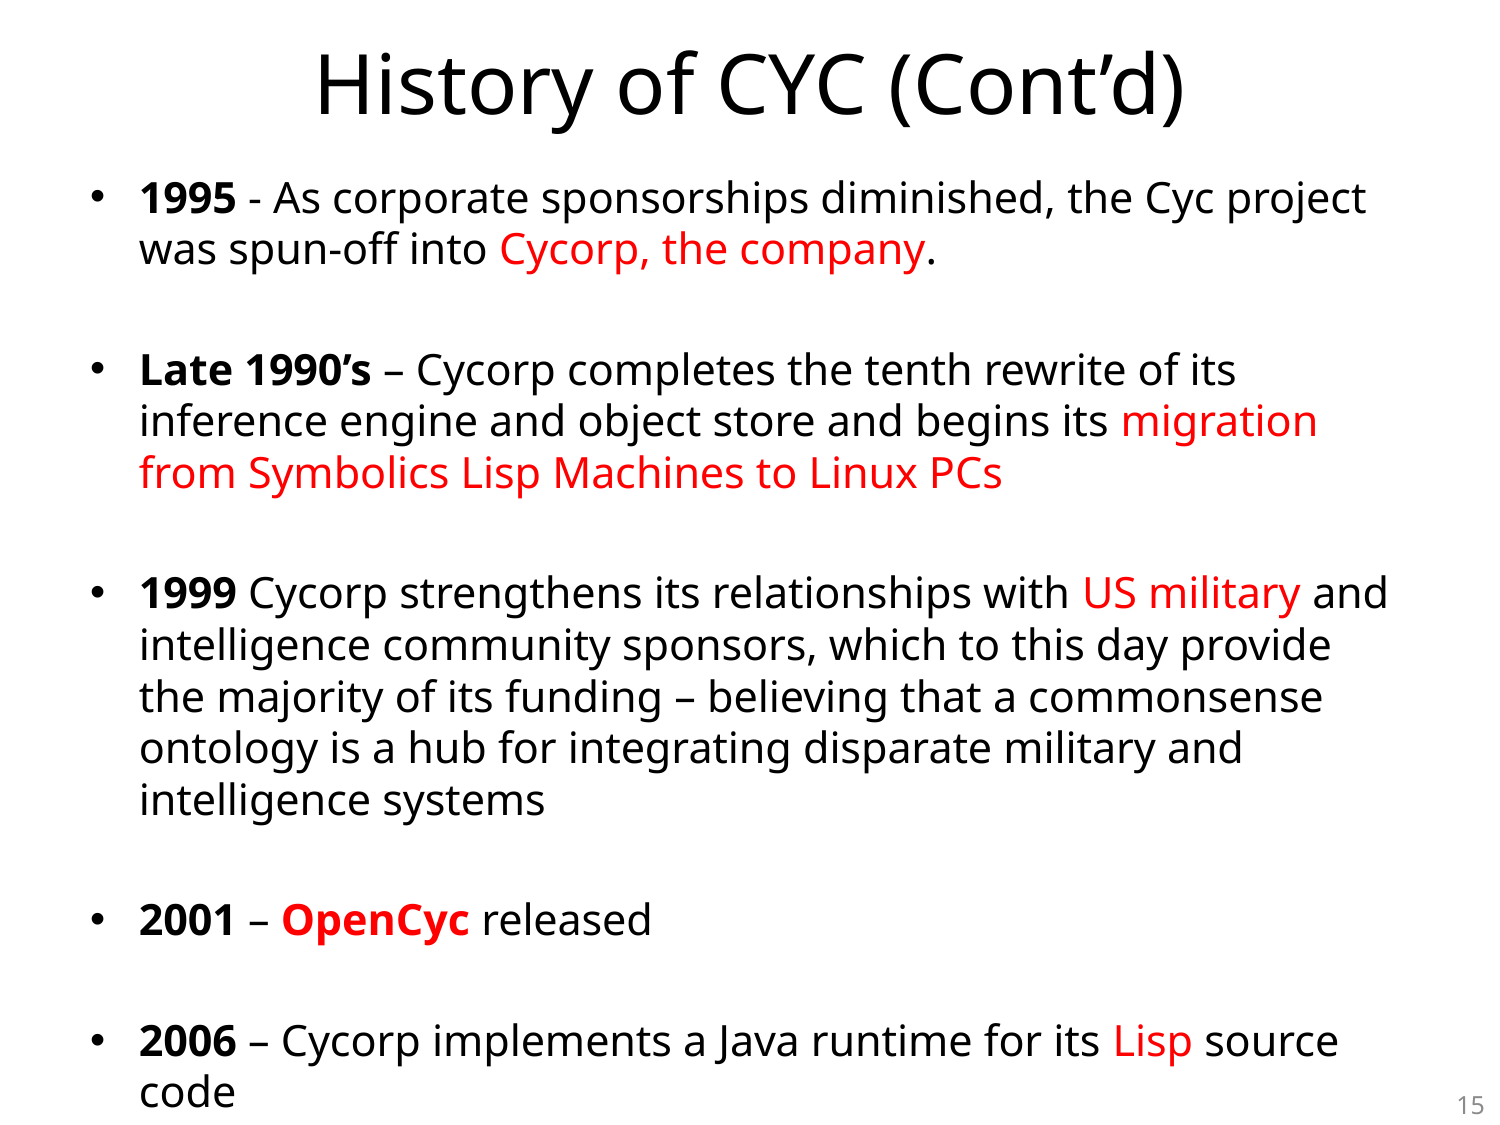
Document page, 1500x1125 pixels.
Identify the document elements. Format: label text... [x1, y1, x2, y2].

list 1995 - As corporate sponsorships diminished, the Cyc project was spun-off into Cycorp, the company. Late 1990’s – Cycorp completes the tenth rewrite of its inference engine and object store and begins its migration from Symbolics Lisp Machines to Linux PCs 1999 Cycorp strengthens its relationships with US military and intelligence community sponsors, which to this day provide the majority of its funding – believing that a commonsense ontology is a hub for integrating disparate military and intelligence systems 2001 – OpenCyc released 2006 – Cycorp implements a Java runtime for its Lisp source code [75, 162, 1425, 1125]
slide_number 15 [1149, 1087, 1500, 1125]
title History of CYC (Cont’d) [0, 0, 1500, 163]
